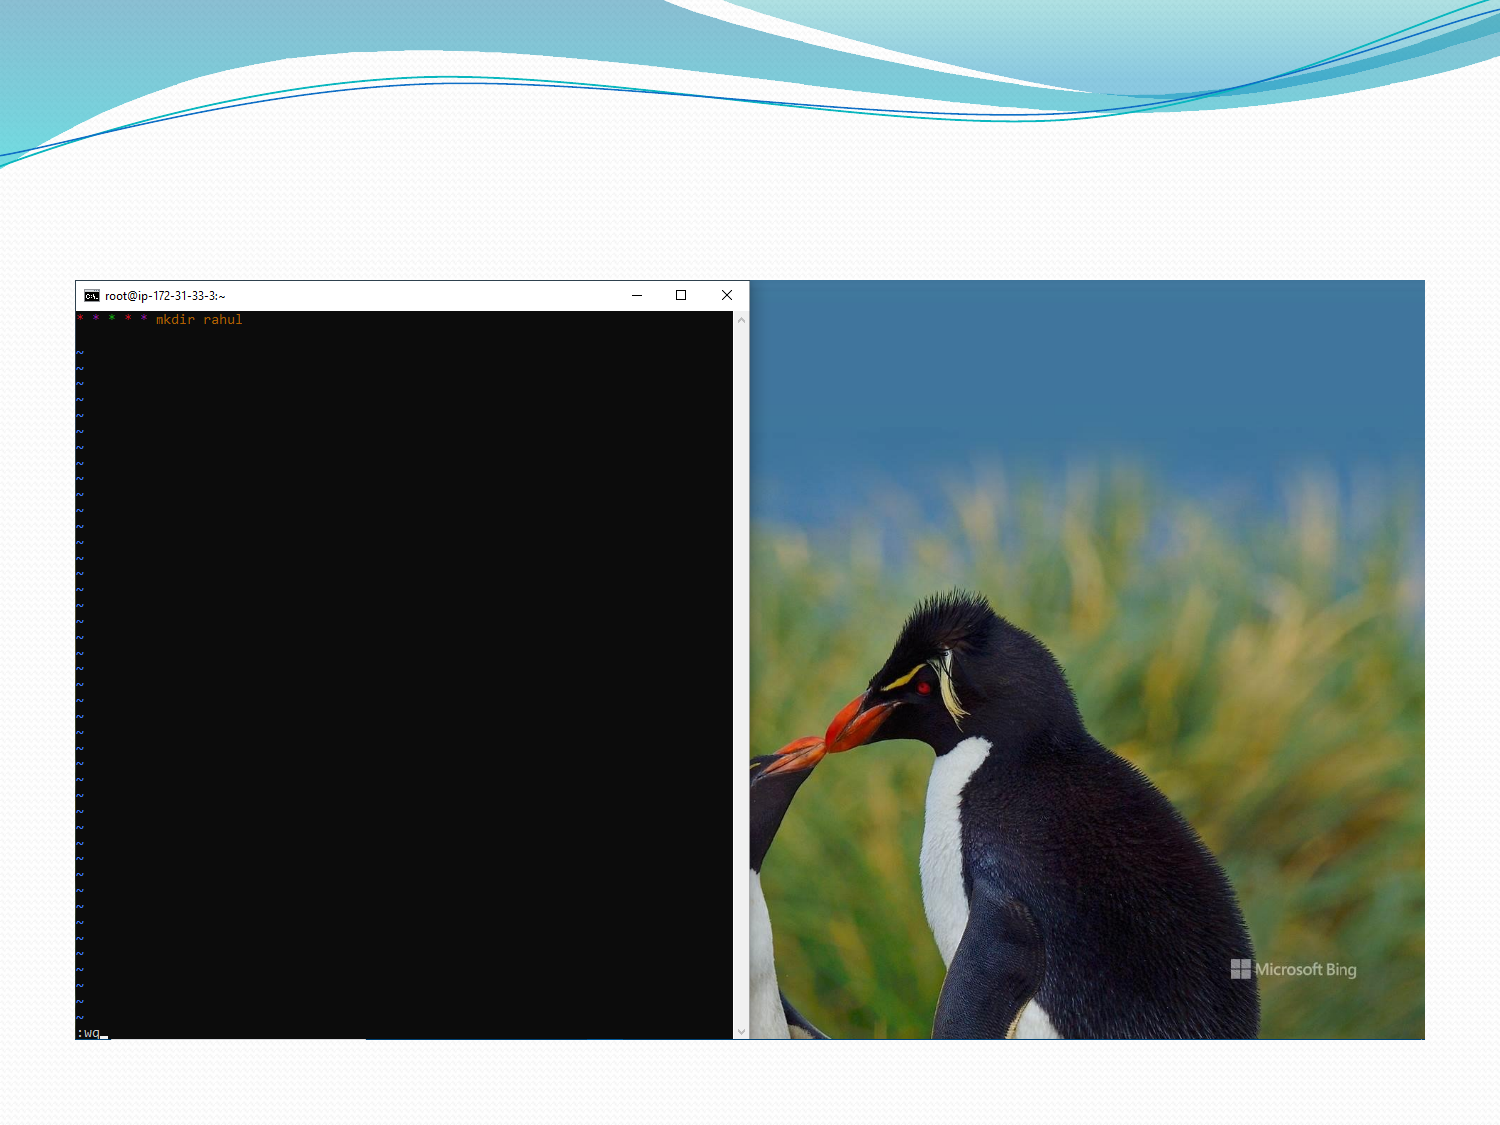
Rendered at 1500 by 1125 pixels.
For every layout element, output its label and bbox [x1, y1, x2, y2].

picture [74, 280, 1426, 1040]
